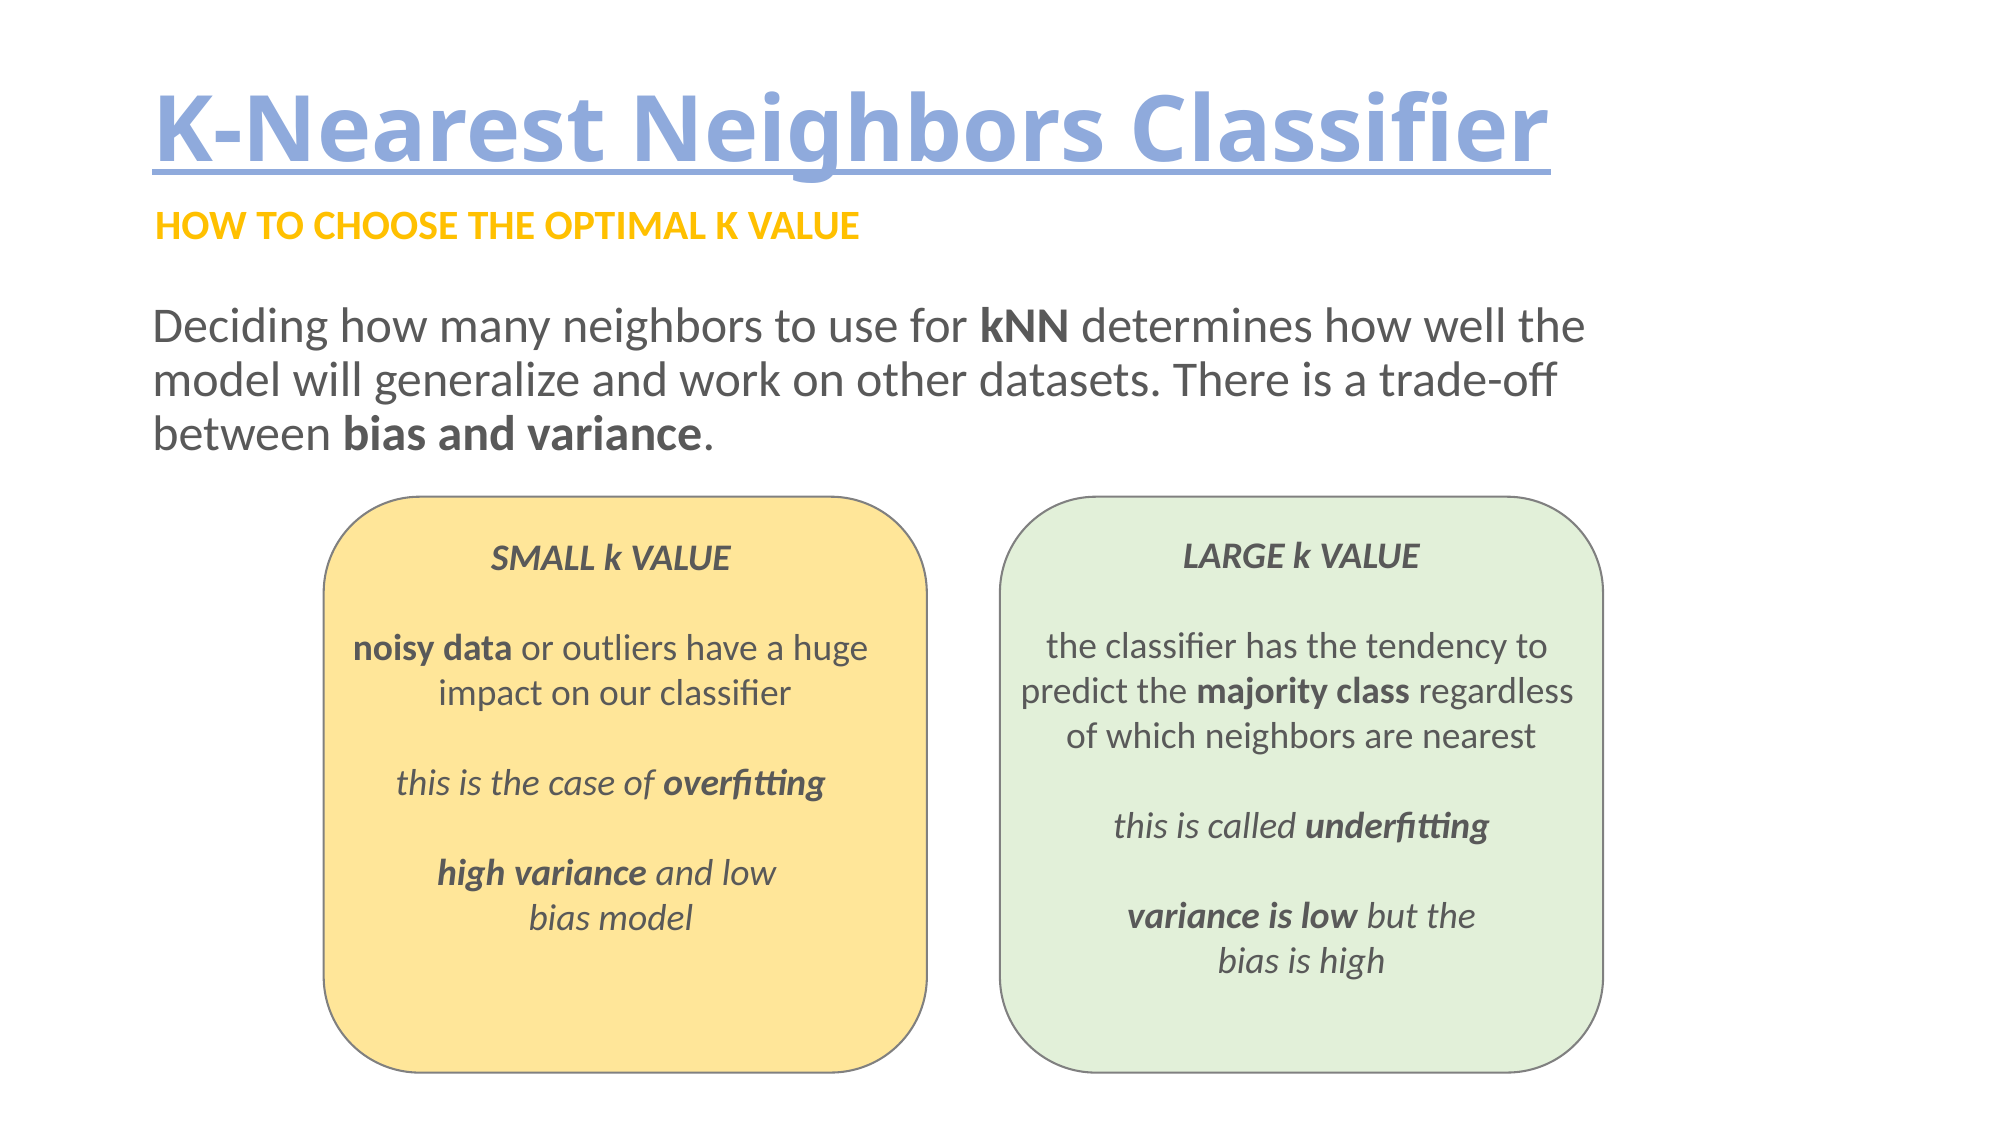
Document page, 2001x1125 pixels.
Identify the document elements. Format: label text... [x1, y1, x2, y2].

text_box LARGE k VALUE the classifier has the tendency to predict the majority class regardless of which neighbors are nearest this is called underfitting variance is low but the bias is high [1005, 523, 1598, 989]
text_box [998, 558, 1605, 1074]
text_box HOW TO CHOOSE THE OPTIMAL K VALUE [140, 190, 876, 255]
text_box [322, 540, 338, 1030]
list Deciding how many neighbors to use for kNN determines how well the model will generalize and work on other datasets. There is a trade-off between bias and variance. [137, 292, 1696, 981]
text_box SMALL k VALUE noisy data or outliers have a huge impact on our classifier this is the case of overfitting high variance and low bias model [338, 525, 884, 1036]
title K-Nearest Neighbors Classifier [137, 23, 1863, 241]
text_box [342, 495, 928, 1074]
text_box [1028, 495, 1575, 523]
